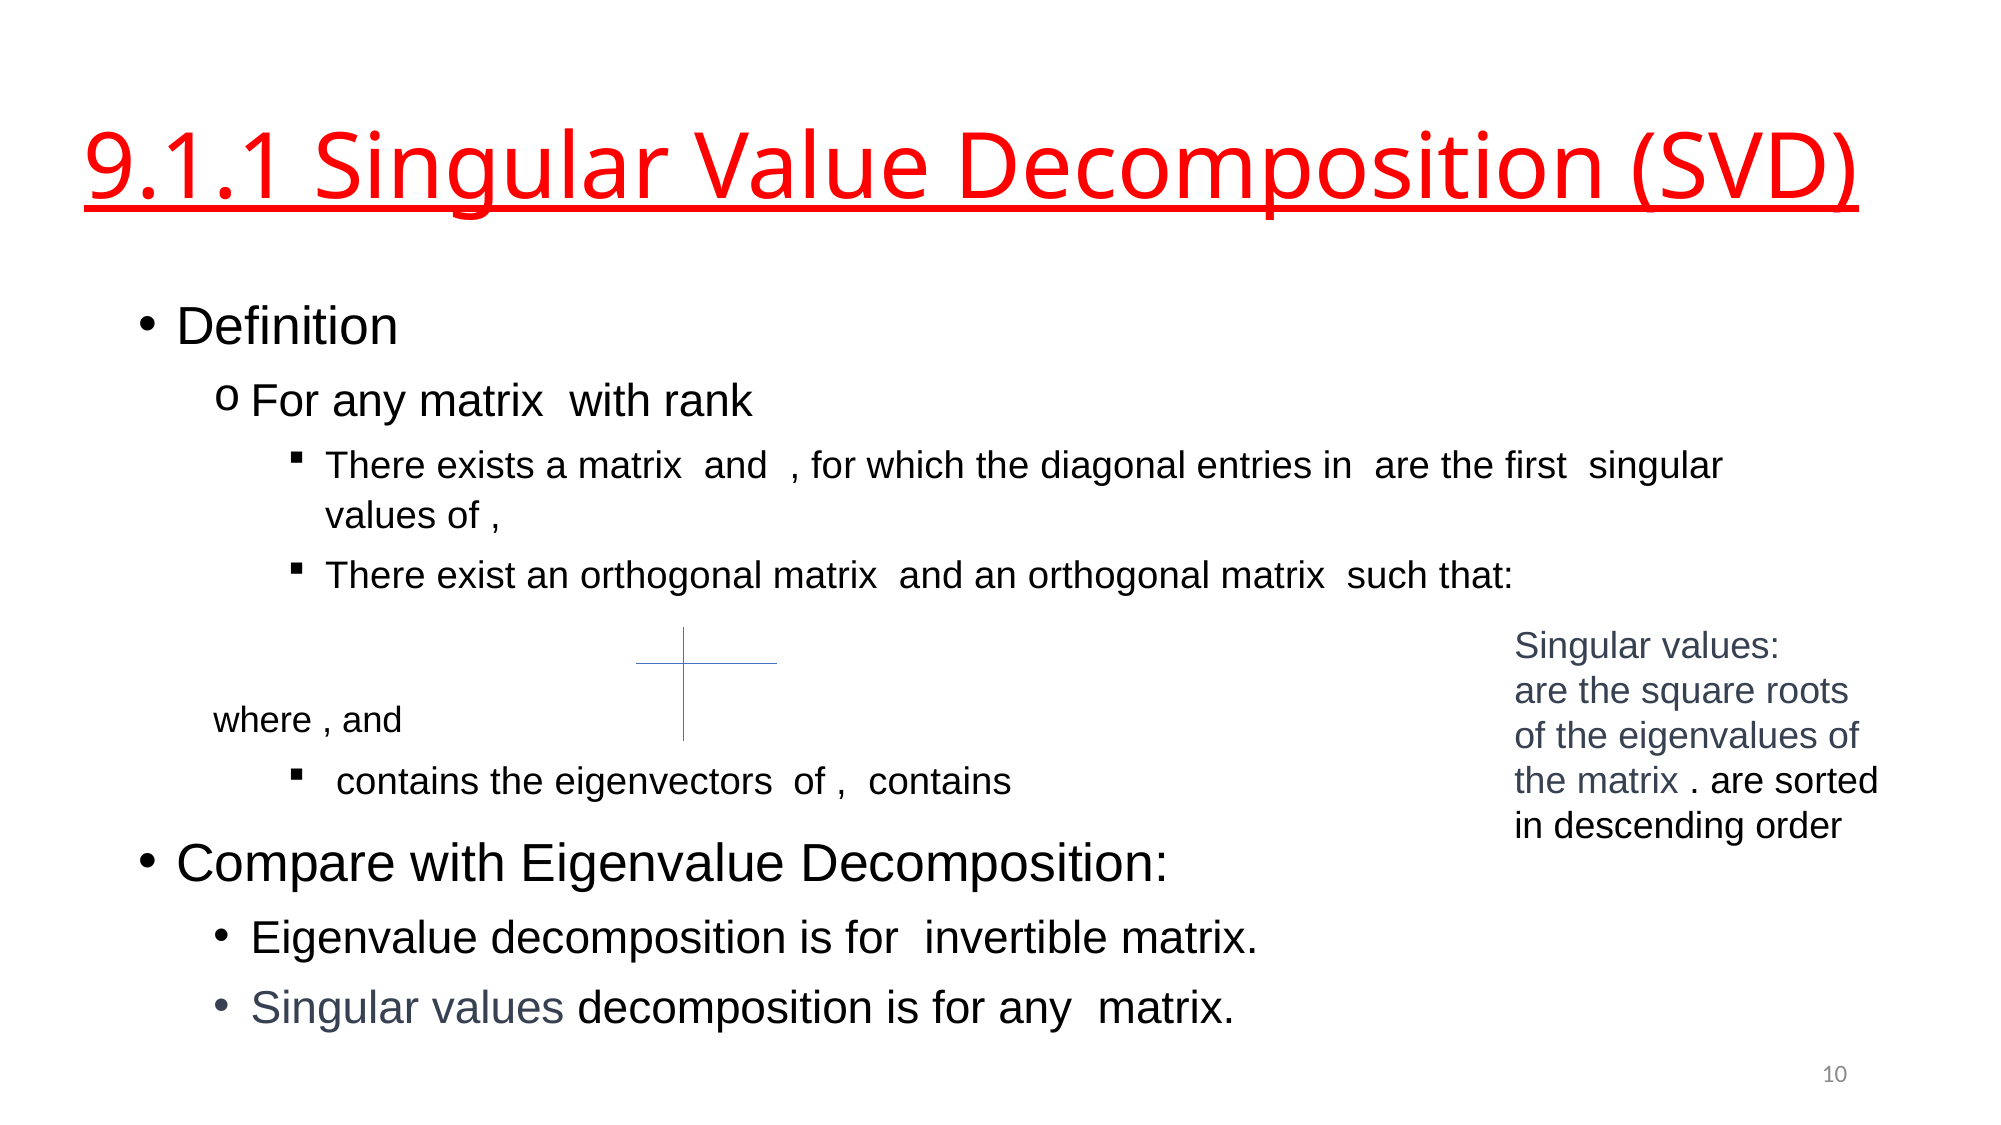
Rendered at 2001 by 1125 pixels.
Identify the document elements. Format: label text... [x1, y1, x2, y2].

slide_number 10 [1412, 1042, 1863, 1103]
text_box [636, 627, 778, 741]
title 9.1.1 Singular Value Decomposition (SVD) [68, 59, 1932, 278]
